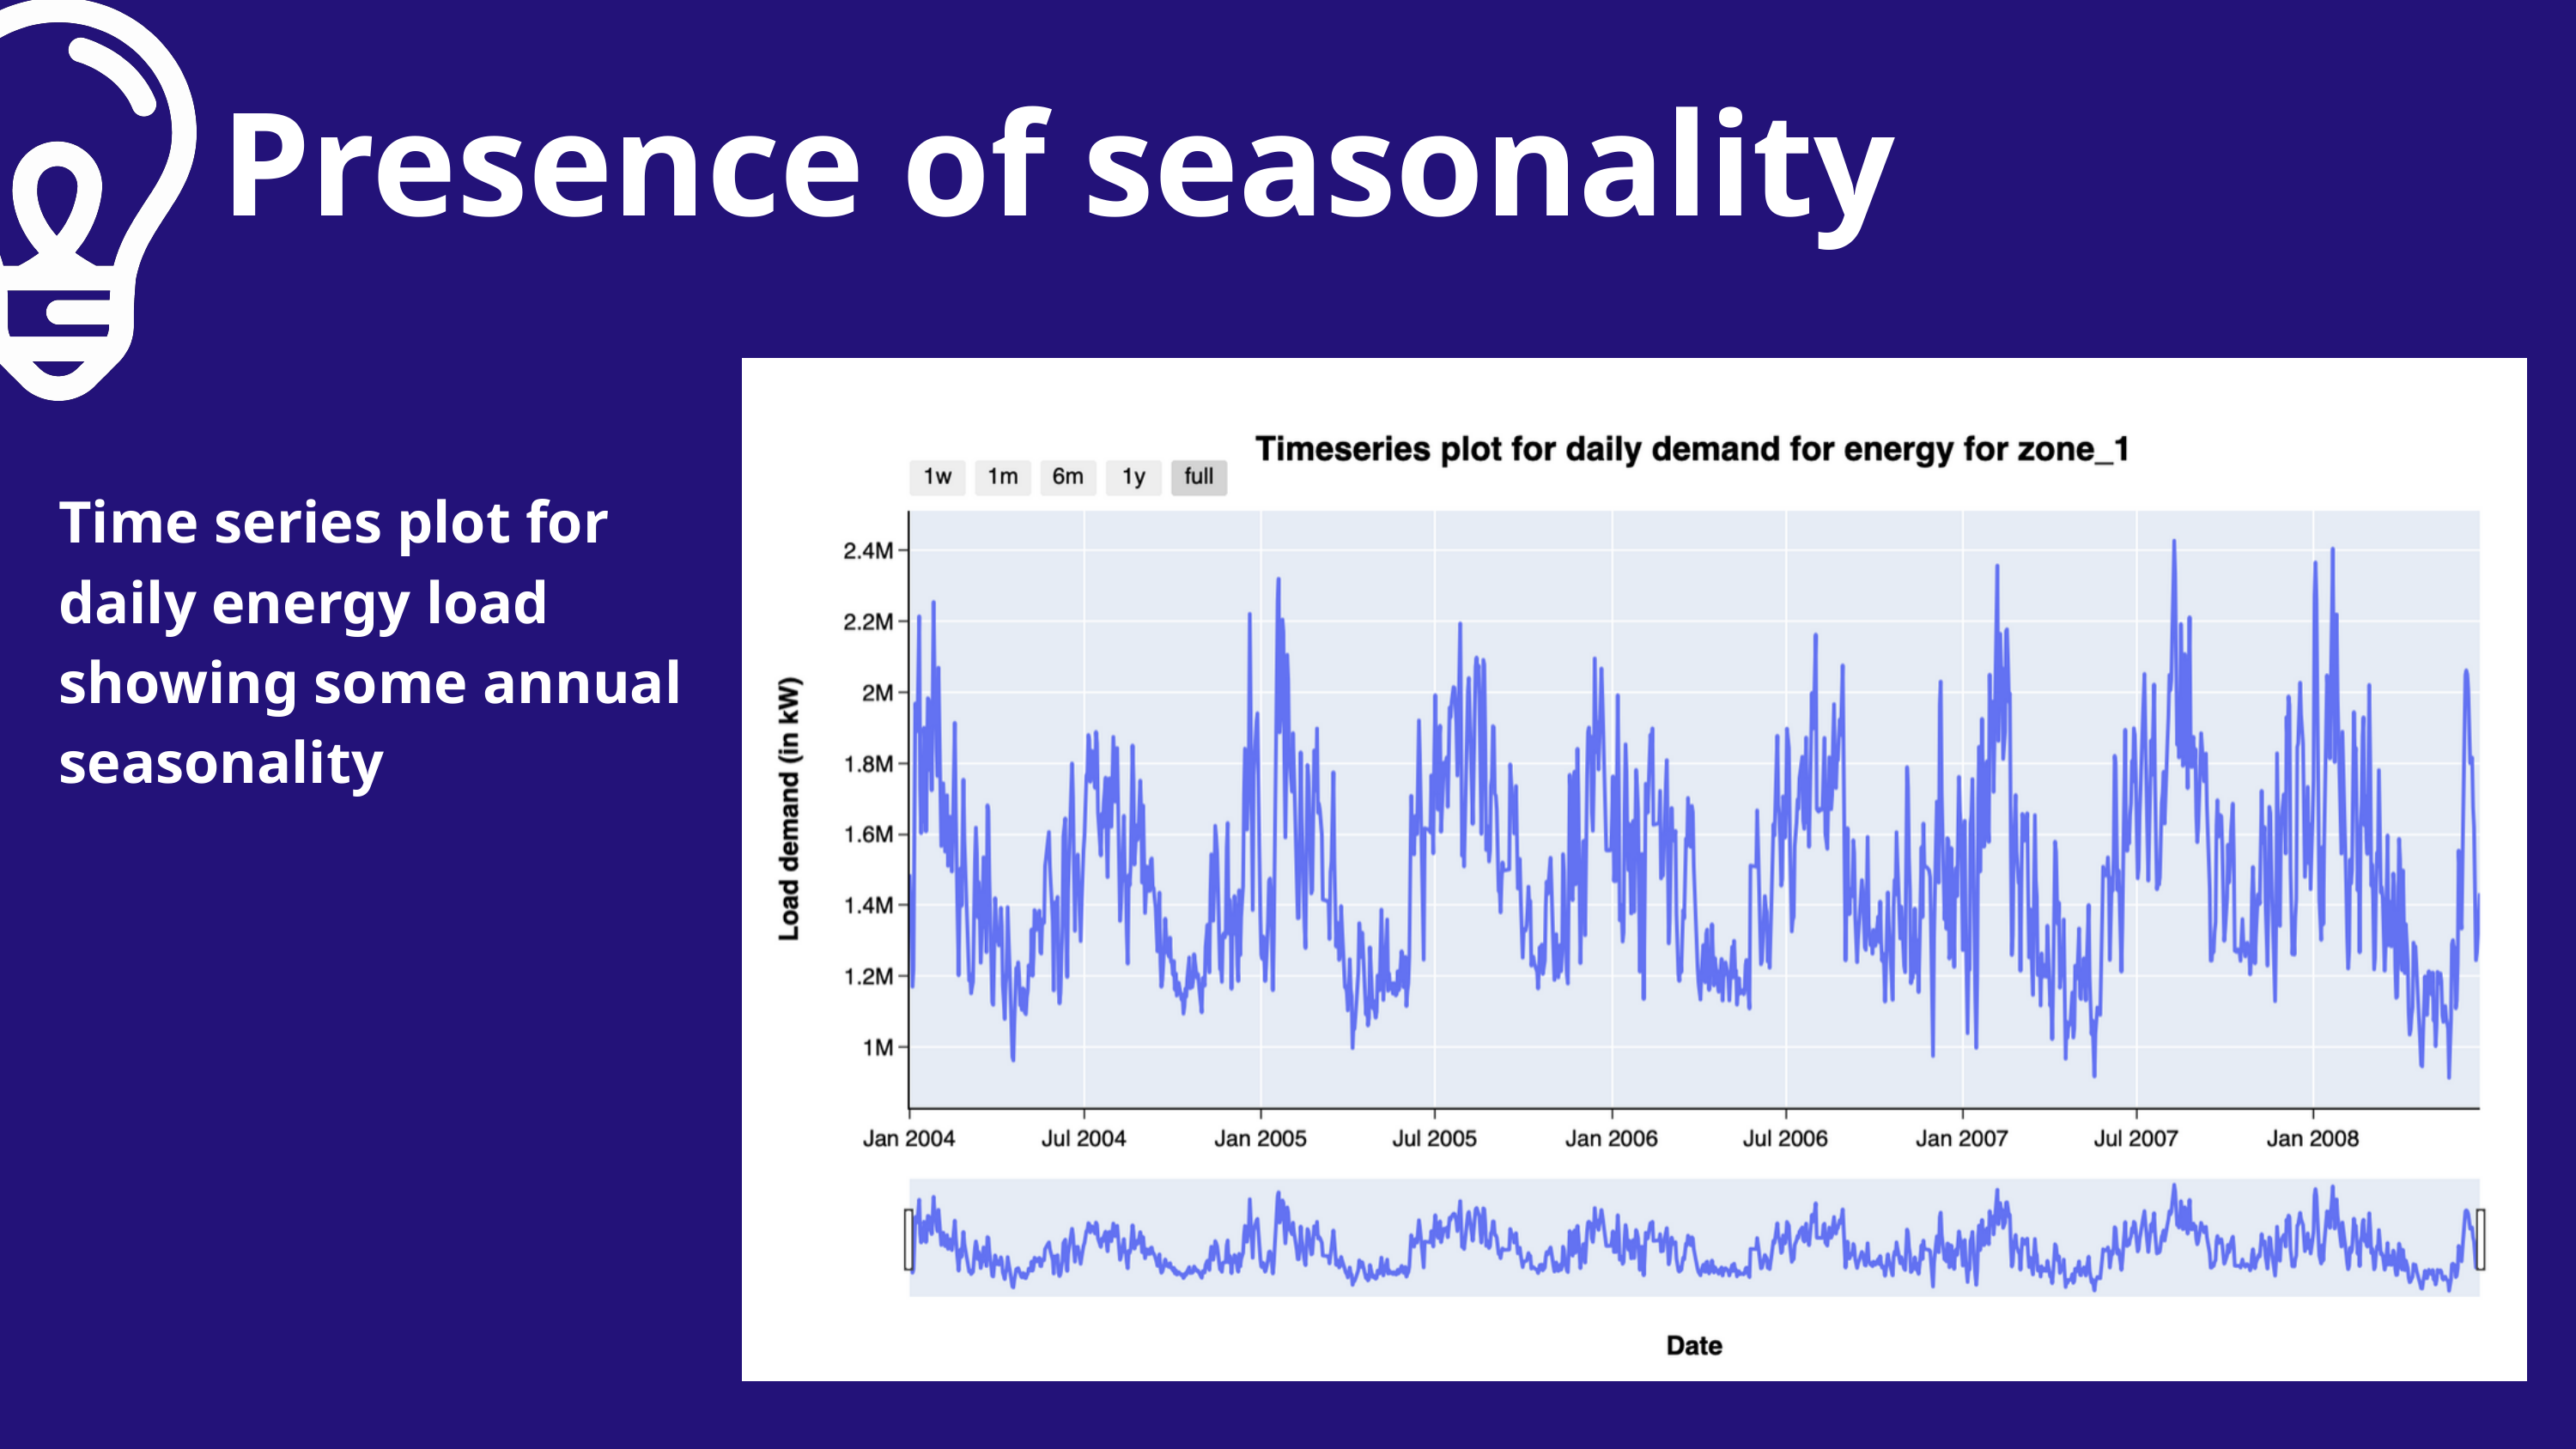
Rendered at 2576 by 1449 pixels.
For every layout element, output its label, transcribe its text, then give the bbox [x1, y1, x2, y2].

picture [741, 358, 2527, 1381]
text_box Time series plot for daily energy load showing some annual seasonality [58, 474, 702, 795]
text_box Presence of seasonality [221, 87, 2184, 403]
picture [0, 0, 197, 402]
